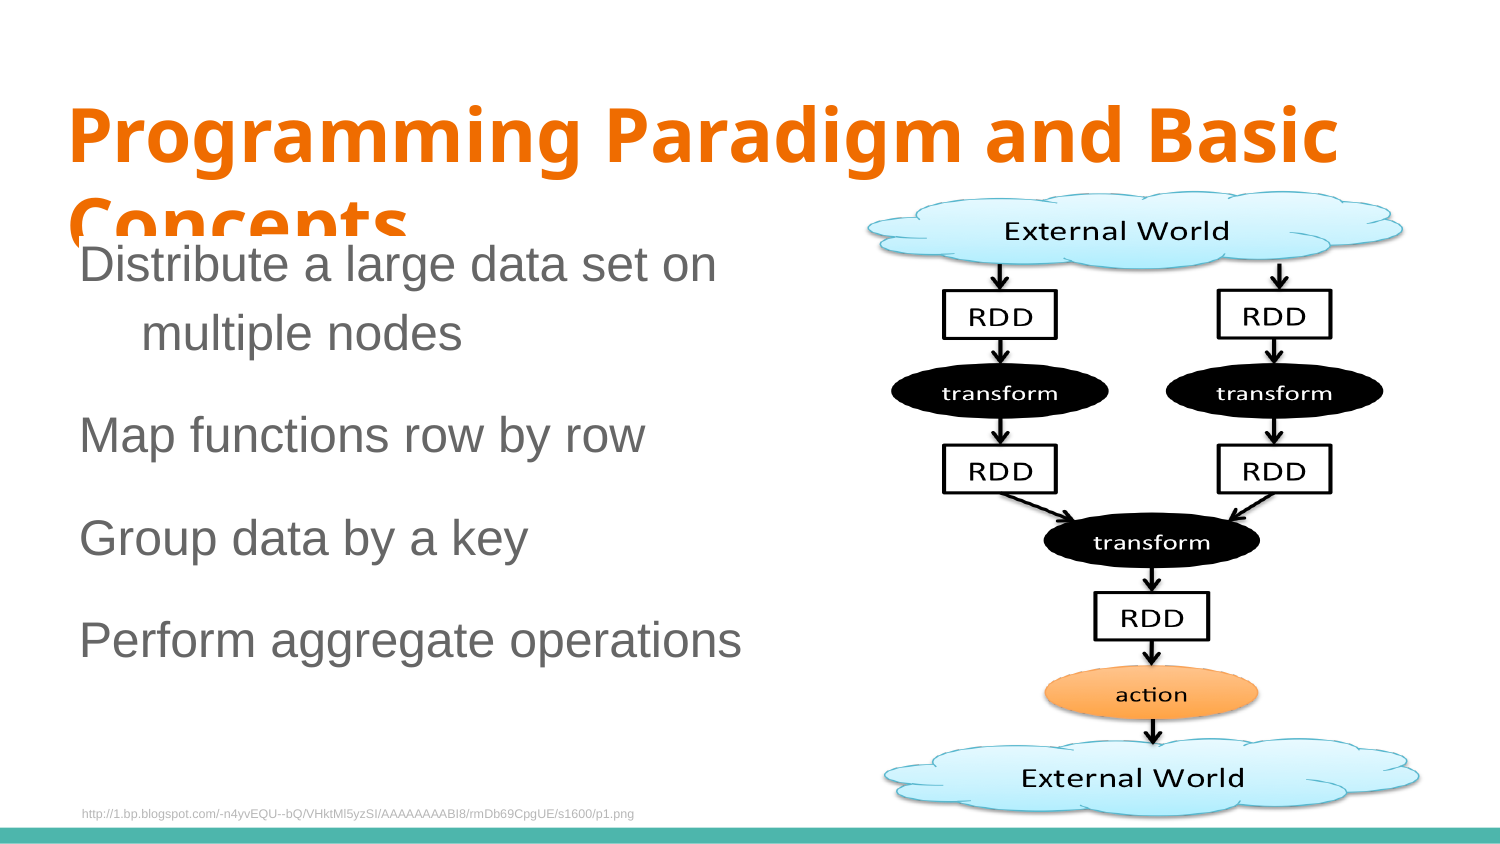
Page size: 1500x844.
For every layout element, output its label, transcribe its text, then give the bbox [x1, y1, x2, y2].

title Programming Paradigm and Basic Concepts [51, 72, 1449, 189]
picture [859, 188, 1426, 825]
list Distribute a large data set on multiple nodes Map functions row by row Group data by a key Perform aggregate operations [51, 207, 815, 750]
text_box http://1.bp.blogspot.com/-n4yvEQU--bQ/VHktMl5yzSI/AAAAAAAABI8/rmDb69CpgUE/s1600/p1.png [66, 791, 1219, 844]
